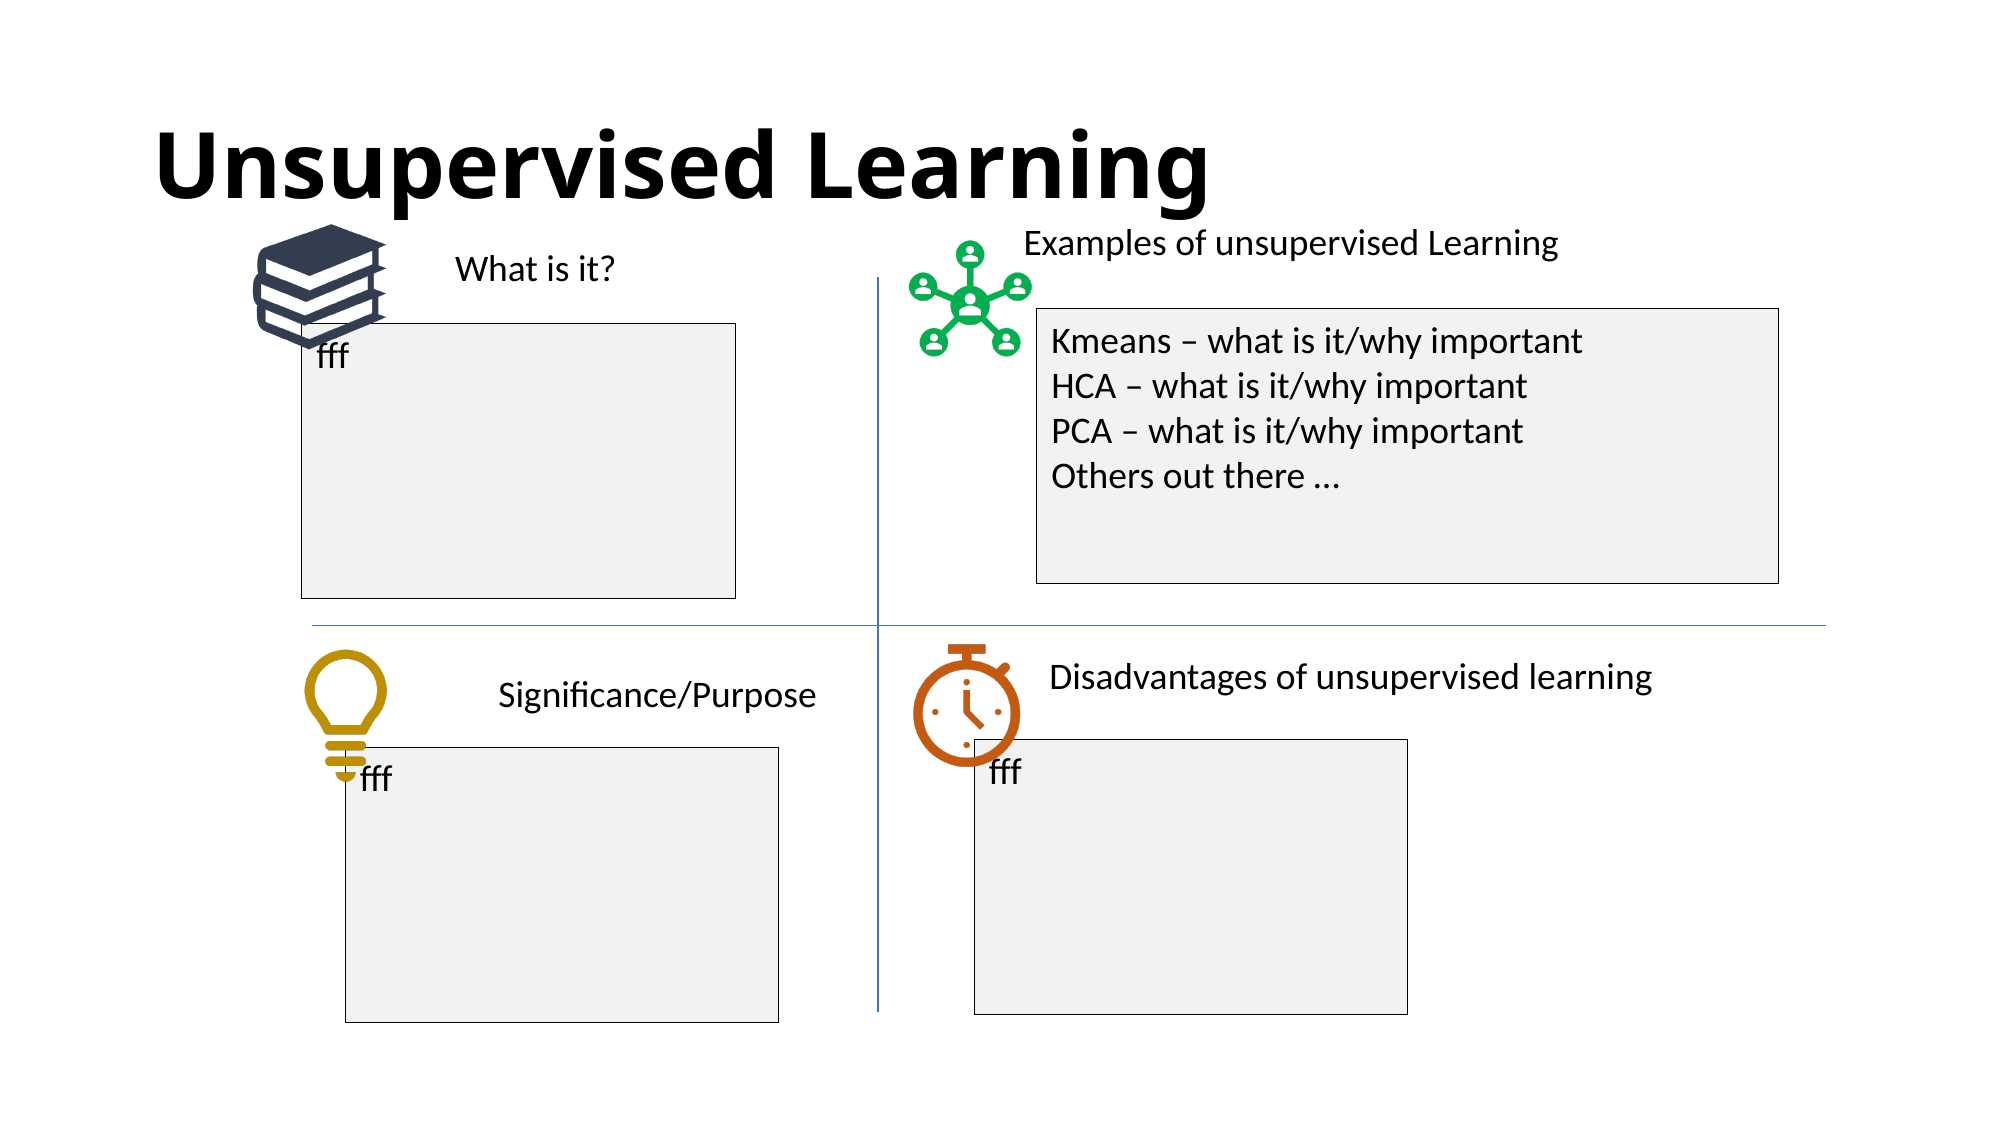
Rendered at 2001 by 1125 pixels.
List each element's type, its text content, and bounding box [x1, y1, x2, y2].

picture [269, 640, 421, 791]
text_box What is it? [395, 236, 736, 296]
text_box fff [345, 747, 779, 1023]
picture [896, 223, 1047, 374]
picture [891, 630, 1042, 781]
text_box Examples of unsupervised Learning [1003, 210, 1580, 271]
text_box fff [301, 323, 736, 599]
picture [244, 211, 395, 362]
text_box Kmeans – what is it/why important HCA – what is it/why important PCA – what is it/why important Others out there … [1036, 308, 1779, 584]
title Unsupervised Learning [137, 59, 1863, 278]
text_box Disadvantages of unsupervised learning [1042, 644, 1699, 705]
text_box Significance/Purpose [458, 662, 858, 723]
text_box fff [974, 739, 1408, 1015]
